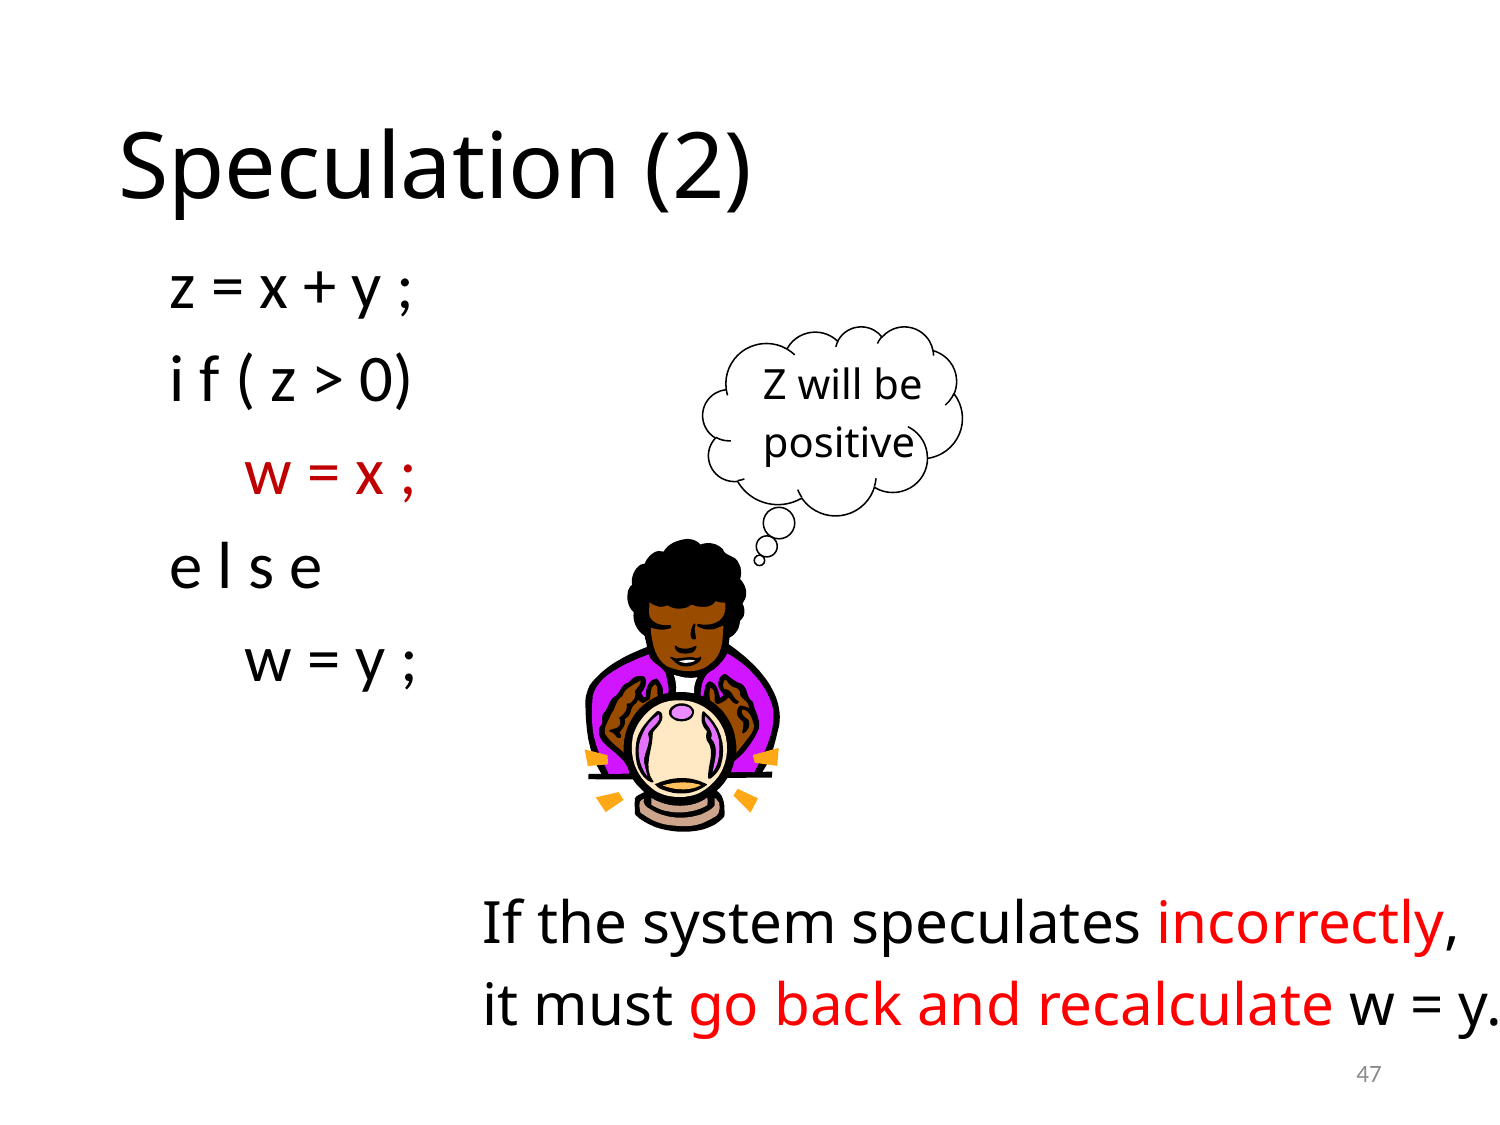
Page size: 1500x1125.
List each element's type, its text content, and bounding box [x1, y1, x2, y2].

text_box If the system speculates incorrectly, it must go back and recalculate w = y. [467, 877, 1500, 1044]
slide_number 47 [1059, 1042, 1397, 1103]
title Speculation (2) [103, 59, 1397, 278]
text_box [702, 326, 963, 516]
text_box Z will be positive [925, 450, 949, 474]
text_box z = x + y ; i f ( z > 0) w = x ; e l s e w = y ; [155, 234, 613, 703]
picture [584, 538, 781, 833]
text_box [760, 507, 795, 539]
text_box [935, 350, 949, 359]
